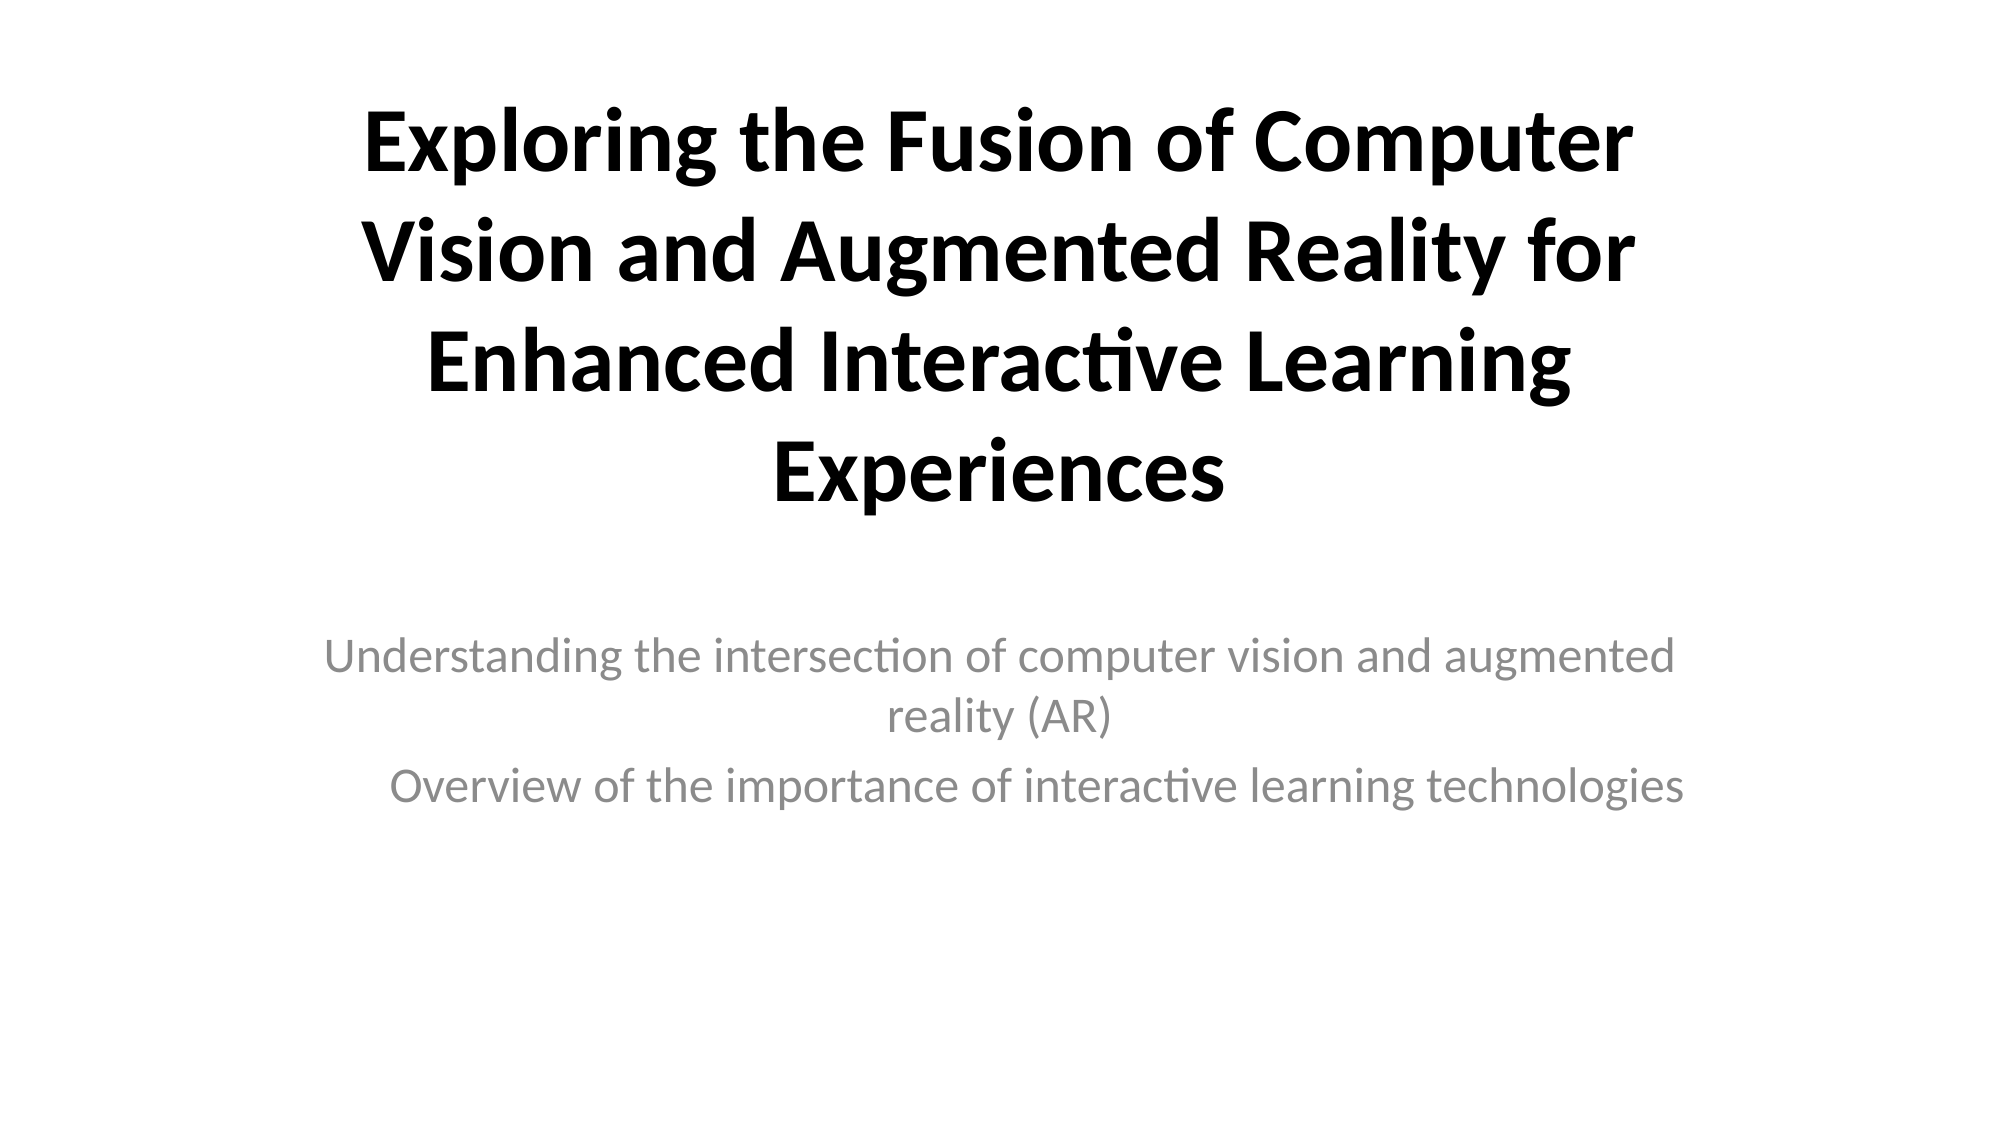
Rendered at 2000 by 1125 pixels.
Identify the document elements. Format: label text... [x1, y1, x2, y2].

title Exploring the Fusion of Computer Vision and Augmented Reality for Enhanced Interactive Learning Experiences [249, 149, 1750, 450]
subtitle Understanding the intersection of computer vision and augmented reality (AR) Overview of the importance of interactive learning technologies [249, 525, 1750, 975]
